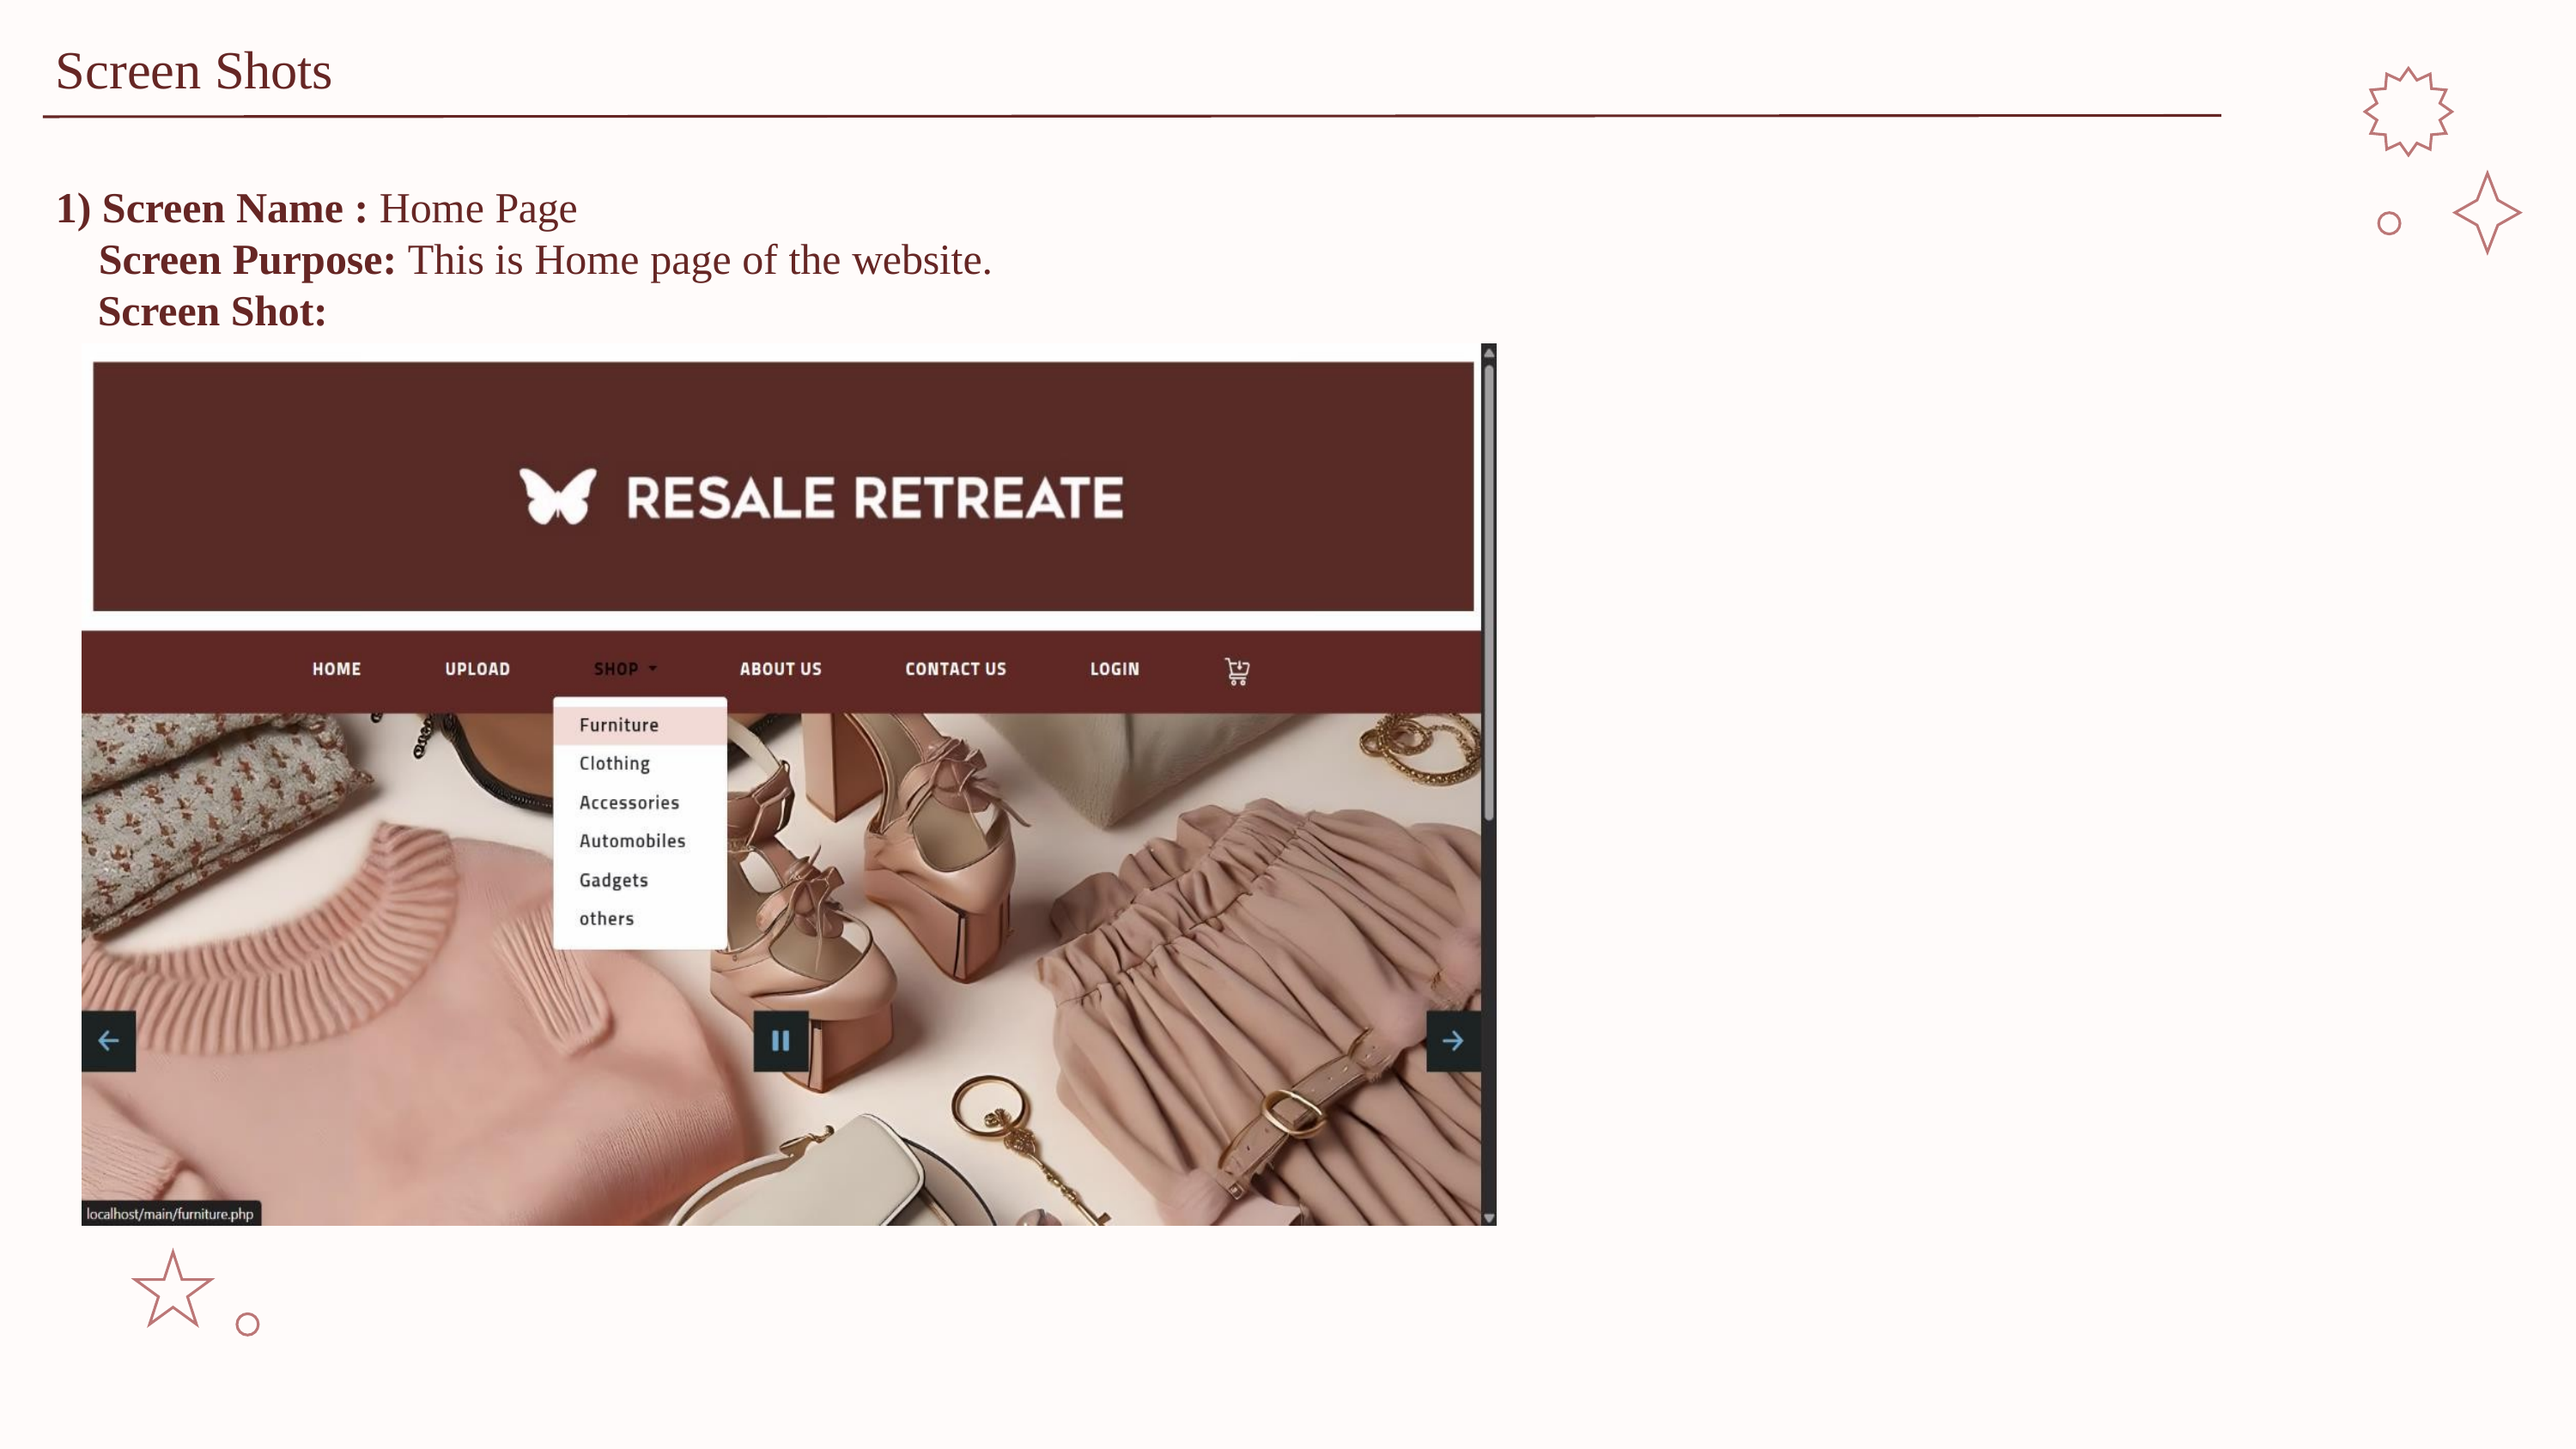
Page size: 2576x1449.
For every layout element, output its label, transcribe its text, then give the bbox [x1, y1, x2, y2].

text_box 1) Screen Name : Home Page Screen Purpose: This is Home page of the website. Screen Shot: [42, 173, 1331, 341]
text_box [135, 1252, 211, 1325]
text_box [2378, 212, 2401, 234]
picture [82, 343, 1497, 1226]
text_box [2365, 68, 2452, 155]
text_box Screen Shots [42, 29, 1331, 106]
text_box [2454, 173, 2520, 252]
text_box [236, 1313, 259, 1336]
